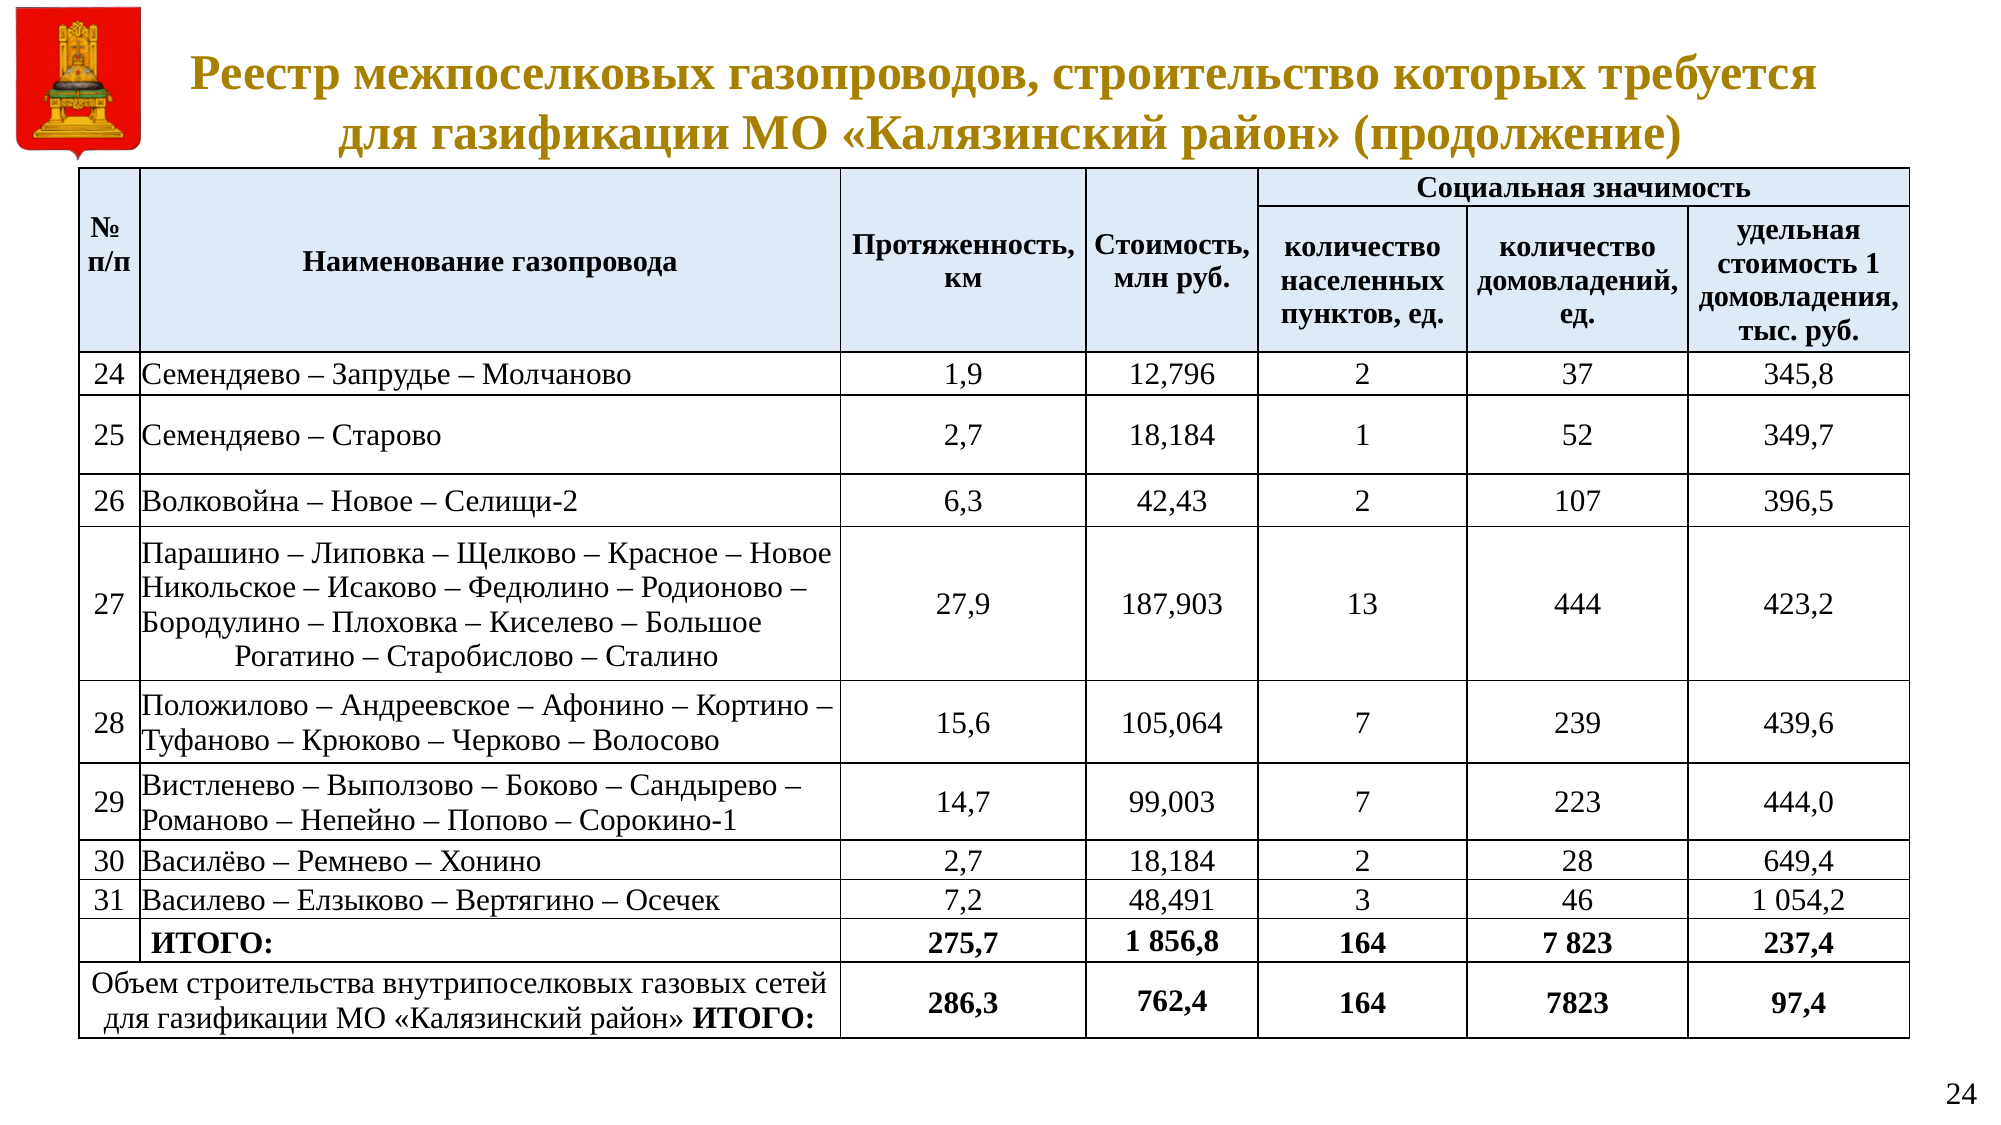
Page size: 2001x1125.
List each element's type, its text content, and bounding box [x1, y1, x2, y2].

table_header Протяженность, км [841, 169, 1085, 351]
table_cell 7 823 [1468, 919, 1687, 961]
table_cell Василево – Елзыково – Вертягино – Осечек [141, 880, 840, 918]
table_cell Волковойна – Новое – Селищи-2 [141, 475, 840, 526]
table_cell 18,184 [1087, 841, 1257, 879]
table_header Наименование газопровода [141, 169, 840, 351]
table_cell [80, 919, 139, 961]
table_cell количество населенных пунктов, ед. [1259, 207, 1466, 351]
table_cell 105,064 [1087, 681, 1257, 762]
table_cell 7 [1259, 764, 1466, 839]
table_cell 239 [1468, 681, 1687, 762]
table_cell 1 [1259, 396, 1466, 473]
table_header № п/п [80, 169, 139, 351]
table_cell 1,9 [841, 353, 1085, 394]
table_cell 42,43 [1087, 475, 1257, 526]
table_cell 29 [80, 764, 139, 839]
table_cell 27 [80, 527, 139, 680]
table_cell 25 [80, 396, 139, 473]
table_cell 2,7 [841, 396, 1085, 473]
table_cell 7,2 [841, 880, 1085, 918]
table_cell 107 [1468, 475, 1687, 526]
table_cell 28 [80, 681, 139, 762]
table_cell 164 [1259, 919, 1466, 961]
table_cell 7823 [1468, 963, 1687, 1037]
table_cell 24 [80, 353, 139, 394]
table_cell 18,184 [1087, 396, 1257, 473]
table_cell 444 [1468, 527, 1687, 680]
table_cell 345,8 [1689, 353, 1909, 394]
table_cell 2 [1259, 841, 1466, 879]
table_cell 46 [1468, 880, 1687, 918]
table_cell Положилово – Андреевское – Афонино – Кортино – Туфаново – Крюково – Черково – Волосово [141, 681, 840, 762]
table_cell 97,4 [1689, 963, 1909, 1037]
table_cell 14,7 [841, 764, 1085, 839]
table_cell 28 [1468, 841, 1687, 879]
table_cell Семендяево – Запрудье – Молчаново [141, 353, 840, 394]
table_cell 48,491 [1087, 880, 1257, 918]
table_cell ИТОГО: [141, 919, 840, 961]
table_cell 99,003 [1087, 764, 1257, 839]
table_cell 439,6 [1689, 681, 1909, 762]
table_cell 275,7 [841, 919, 1085, 961]
table_cell Объем строительства внутрипоселковых газовых сетей для газификации МО «Калязинский район» ИТОГО: [80, 963, 840, 1037]
table_cell 30 [80, 841, 139, 879]
text_box Реестр межпоселковых газопроводов, строительство которых требуется для газификации МО «Калязинский район» (продолжение) [150, 32, 1893, 167]
table_cell 27,9 [841, 527, 1085, 680]
slide_number 24 [1585, 1046, 1993, 1125]
table_cell 164 [1259, 963, 1466, 1037]
table_cell 649,4 [1689, 841, 1909, 879]
table_cell 52 [1468, 396, 1687, 473]
table_cell 286,3 [841, 963, 1085, 1037]
table_cell 3 [1259, 880, 1466, 918]
table_cell 2,7 [841, 841, 1085, 879]
picture [13, 0, 150, 169]
table_cell Семендяево – Старово [141, 396, 840, 473]
table_cell Василёво – Ремнево – Хонино [141, 841, 840, 879]
table_cell 444,0 [1689, 764, 1909, 839]
table_header Социальная значимость [1259, 169, 1909, 205]
table_cell 15,6 [841, 681, 1085, 762]
table_cell 223 [1468, 764, 1687, 839]
table_cell удельная стоимость 1 домовладения, тыс. руб. [1689, 207, 1909, 351]
table_cell 6,3 [841, 475, 1085, 526]
table_cell 1 856,8 [1087, 919, 1257, 961]
table_cell 7 [1259, 681, 1466, 762]
table_header Стоимость, млн руб. [1087, 169, 1257, 351]
table_cell 237,4 [1689, 919, 1909, 961]
table_cell 26 [80, 475, 139, 526]
table_cell 1 054,2 [1689, 880, 1909, 918]
table_cell 13 [1259, 527, 1466, 680]
table_cell 31 [80, 880, 139, 918]
table_cell 349,7 [1689, 396, 1909, 473]
table_cell количество домовладений, ед. [1468, 207, 1687, 351]
table_cell 423,2 [1689, 527, 1909, 680]
table_cell 2 [1259, 353, 1466, 394]
table_cell 37 [1468, 353, 1687, 394]
table_cell Парашино – Липовка – Щелково – Красное – Новое Никольское – Исаково – Федюлино – Родионово –Бородулино – Плоховка – Киселево – Большое Рогатино – Старобислово – Сталино [141, 527, 840, 680]
table_cell Вистленево – Выползово – Боково – Сандырево – Романово – Непейно – Попово – Сорокино-1 [141, 764, 840, 839]
table_cell 2 [1259, 475, 1466, 526]
table_cell 187,903 [1087, 527, 1257, 680]
table_cell 762,4 [1087, 963, 1257, 1037]
table_cell 12,796 [1087, 353, 1257, 394]
table_cell 396,5 [1689, 475, 1909, 526]
